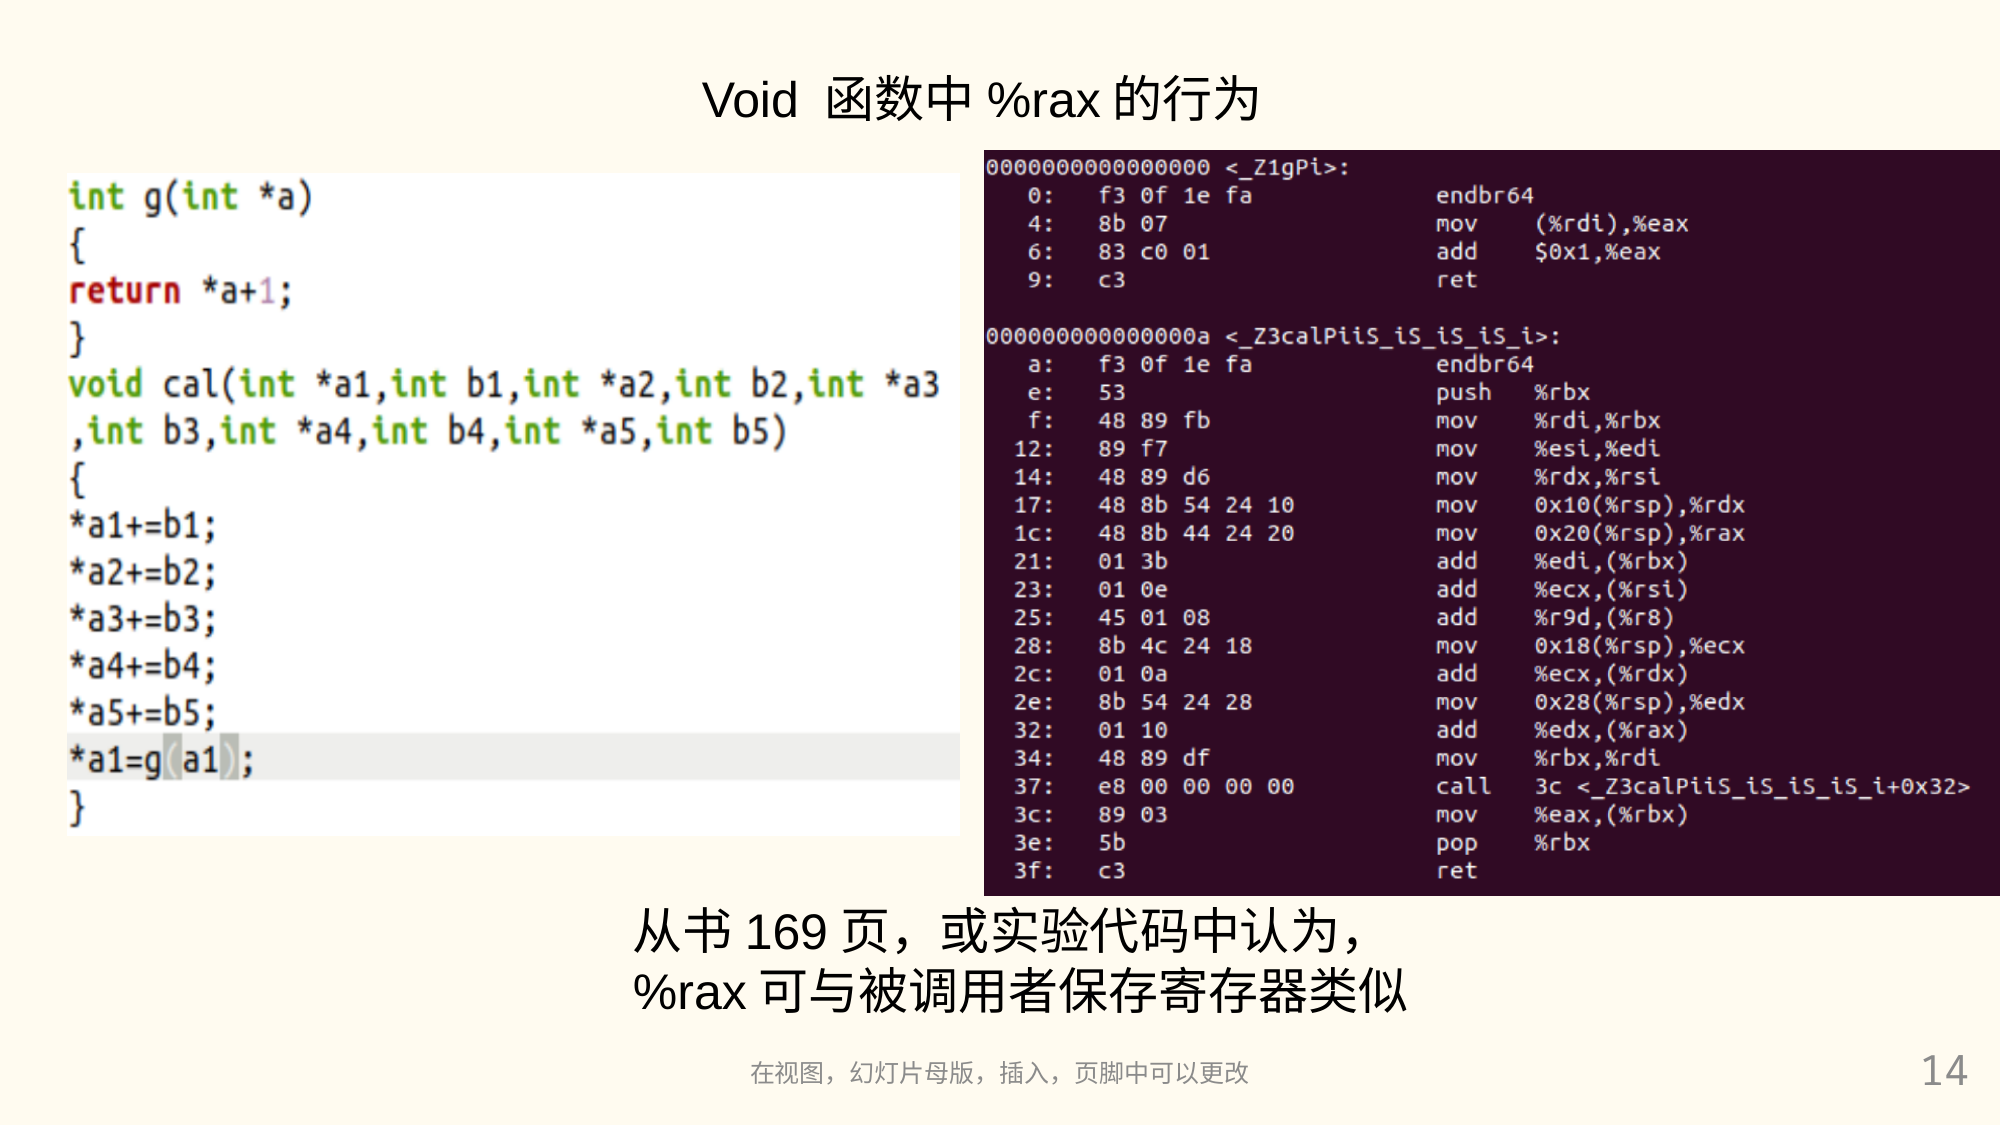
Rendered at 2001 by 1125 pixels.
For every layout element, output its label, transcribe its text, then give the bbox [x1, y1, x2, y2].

slide_number 14 [1534, 1042, 1985, 1103]
picture [67, 173, 960, 836]
text_box Void 函数中%rax的行为 [618, 59, 1347, 135]
text_box 从书169页，或实验代码中认为，%rax可与被调用者保存寄存器类似 [618, 891, 1428, 1027]
picture [984, 150, 2000, 896]
footer 在视图，幻灯片母版，插入，页脚中可以更改 [662, 1042, 1338, 1103]
